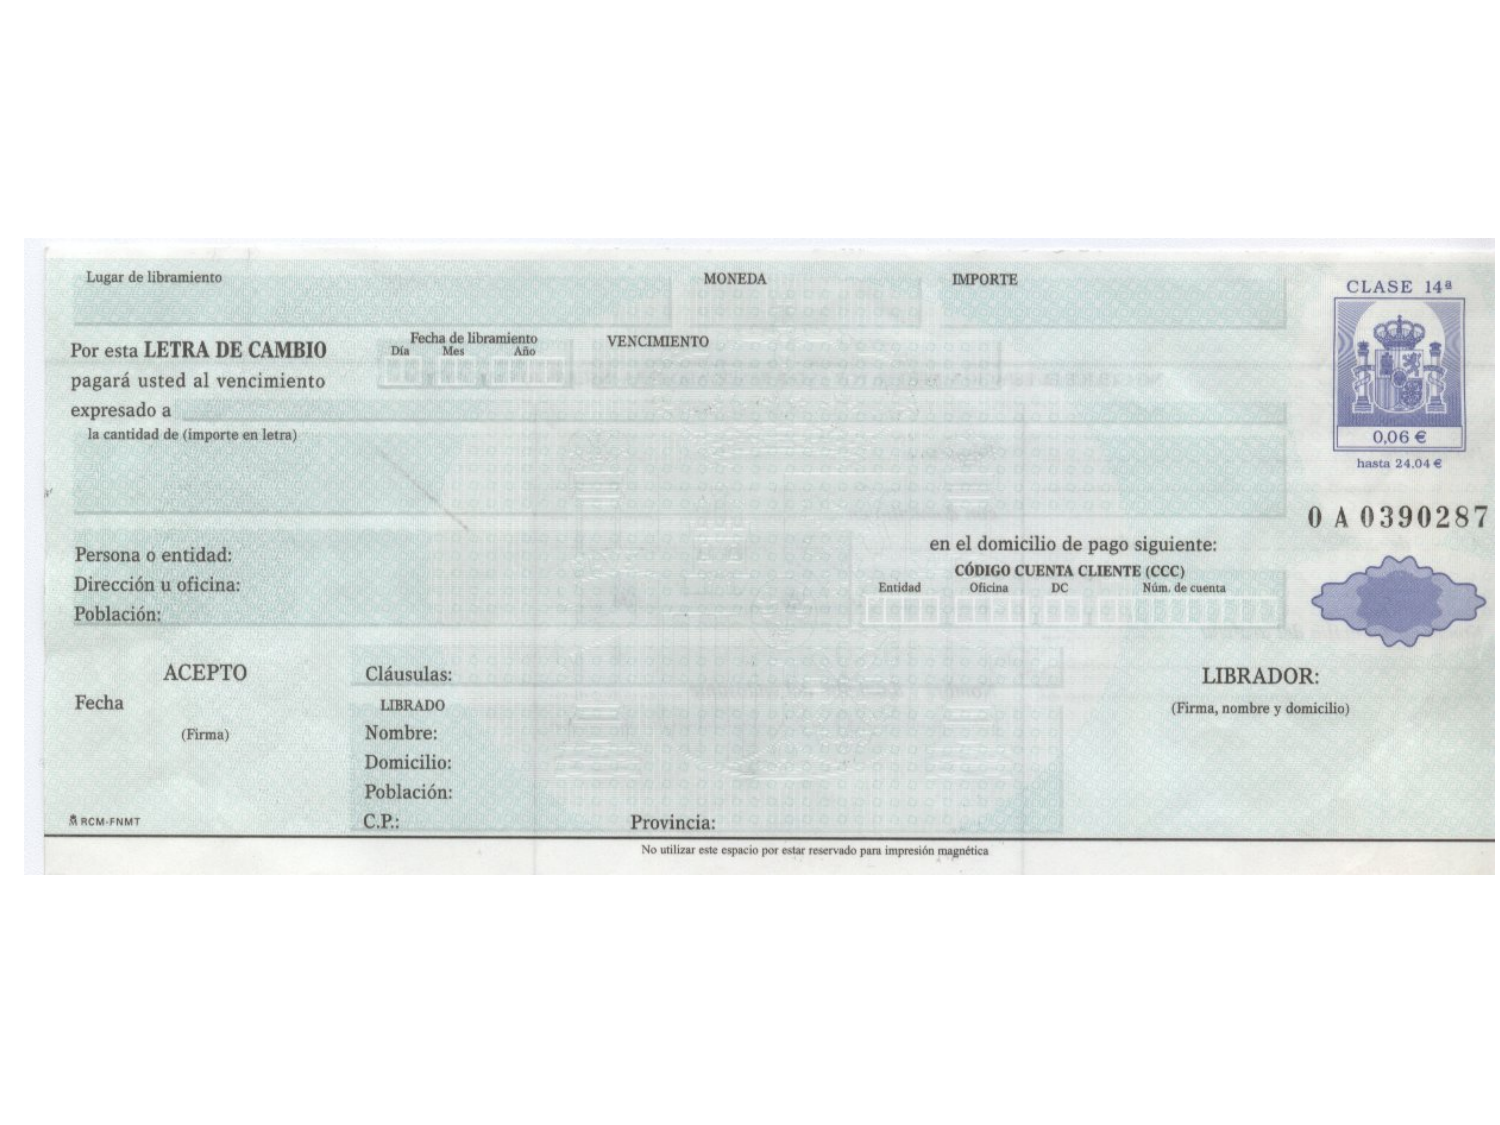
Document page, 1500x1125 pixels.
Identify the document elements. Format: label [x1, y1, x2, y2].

list [25, 239, 1496, 876]
